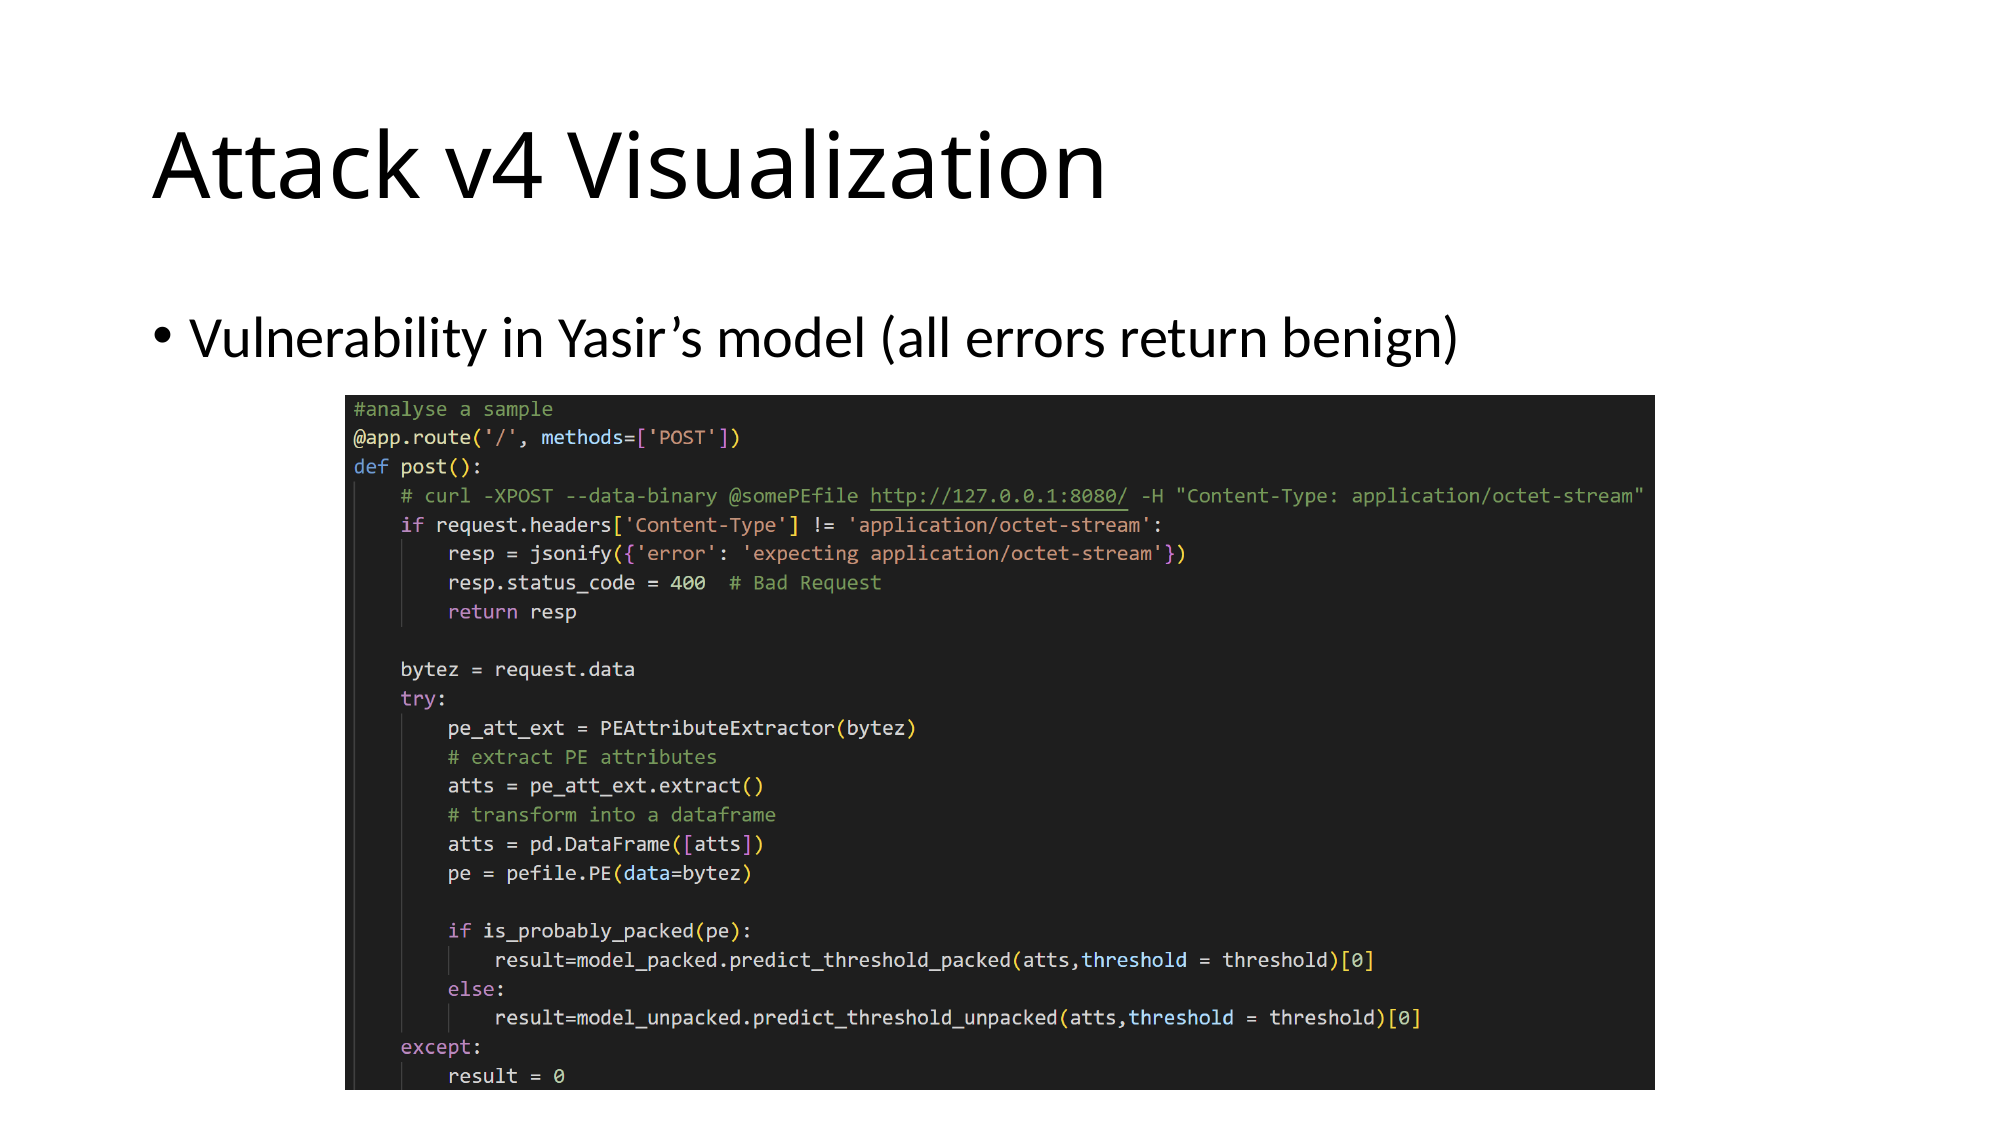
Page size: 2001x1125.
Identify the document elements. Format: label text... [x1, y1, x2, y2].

list Vulnerability in Yasir’s model (all errors return benign) [137, 299, 1863, 1014]
picture [345, 395, 1655, 1090]
title Attack v4 Visualization [137, 59, 1863, 278]
